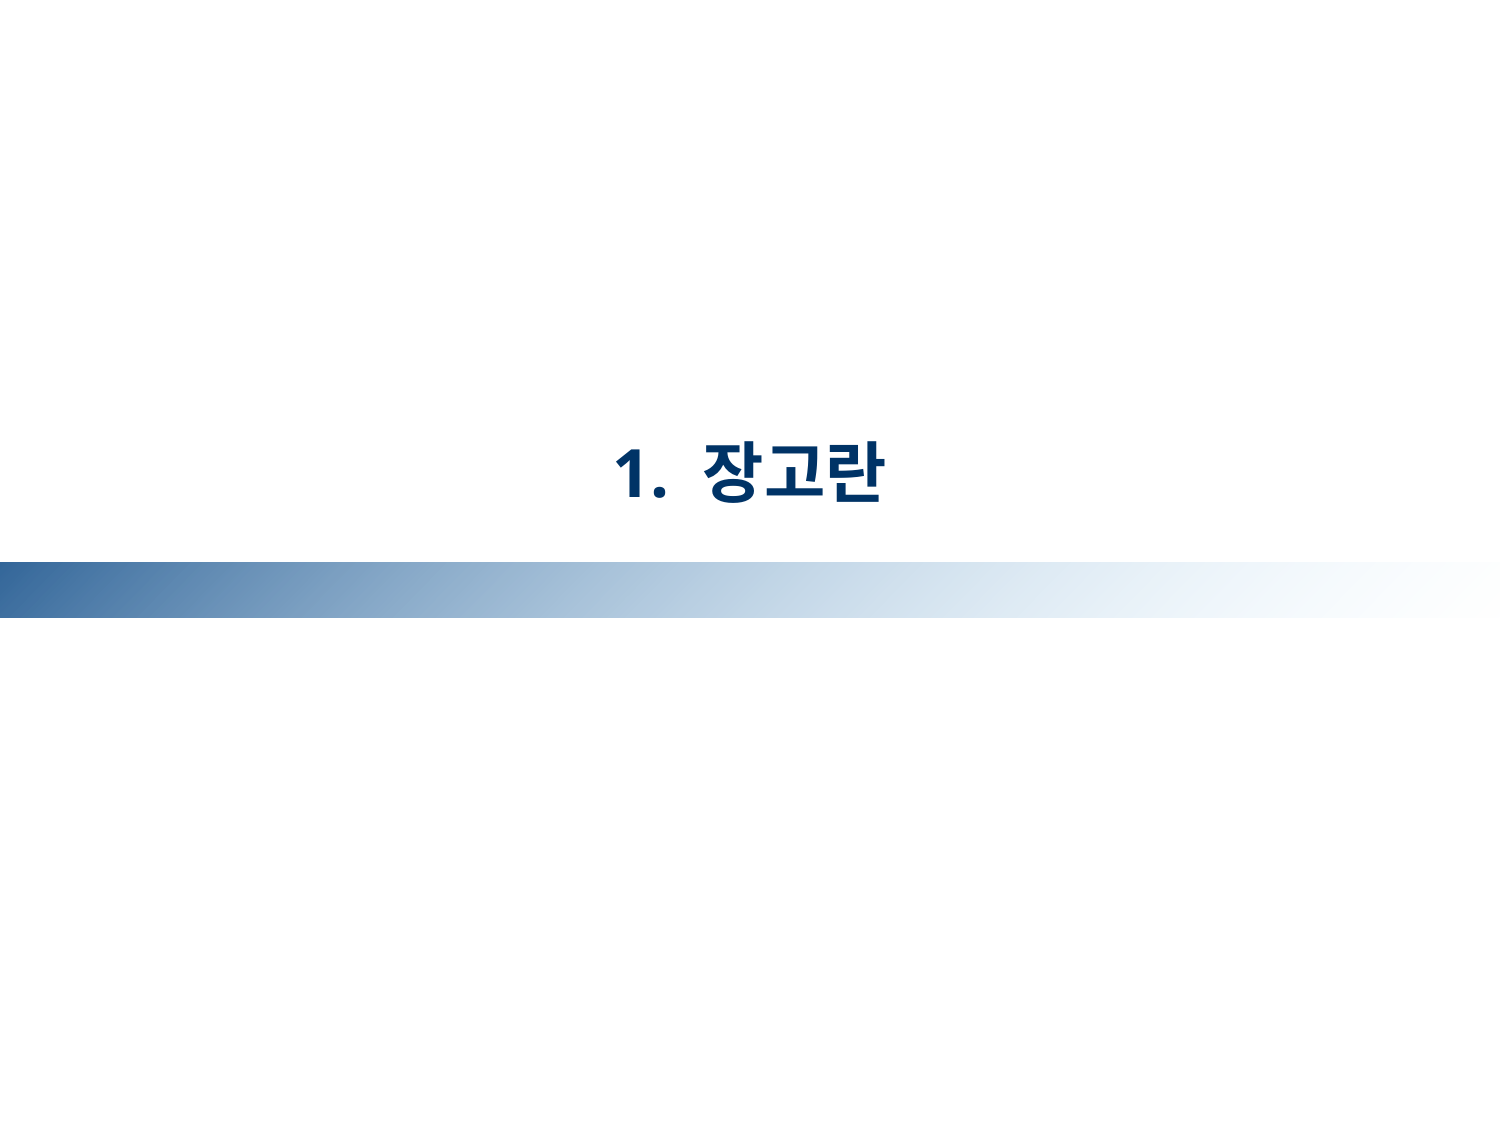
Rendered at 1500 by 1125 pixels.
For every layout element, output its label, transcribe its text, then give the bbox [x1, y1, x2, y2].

title 1. 장고란 [112, 350, 1388, 592]
